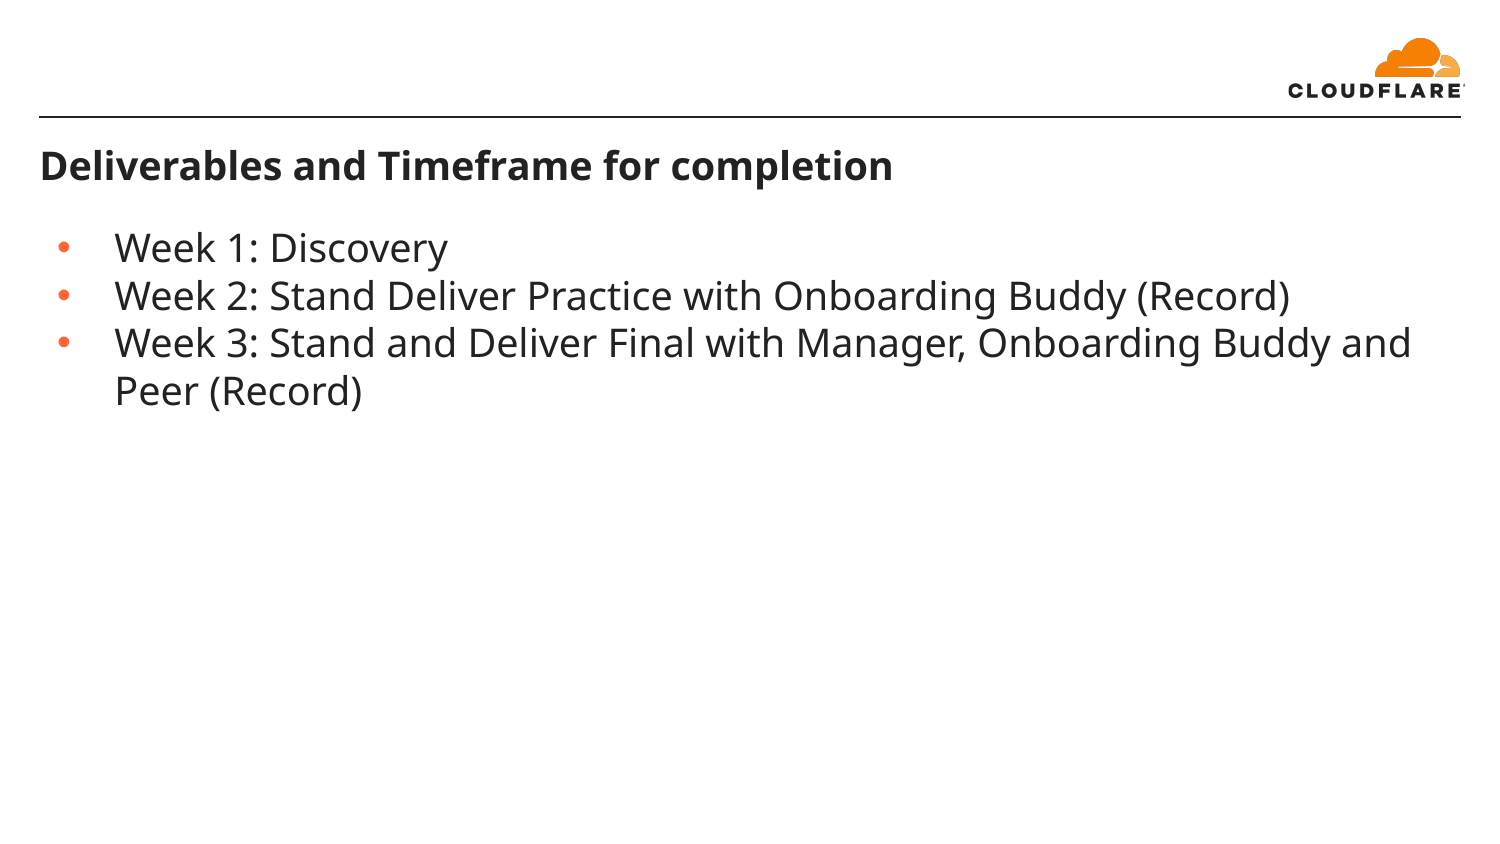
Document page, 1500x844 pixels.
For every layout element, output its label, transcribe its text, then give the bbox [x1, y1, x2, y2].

list Week 1: Discovery Week 2: Stand Deliver Practice with Onboarding Buddy (Record) Week 3: Stand and Deliver Final with Manager, Onboarding Buddy and Peer (Record) [39, 223, 1461, 766]
title Deliverables and Timeframe for completion [39, 140, 1461, 200]
picture [1288, 38, 1466, 98]
